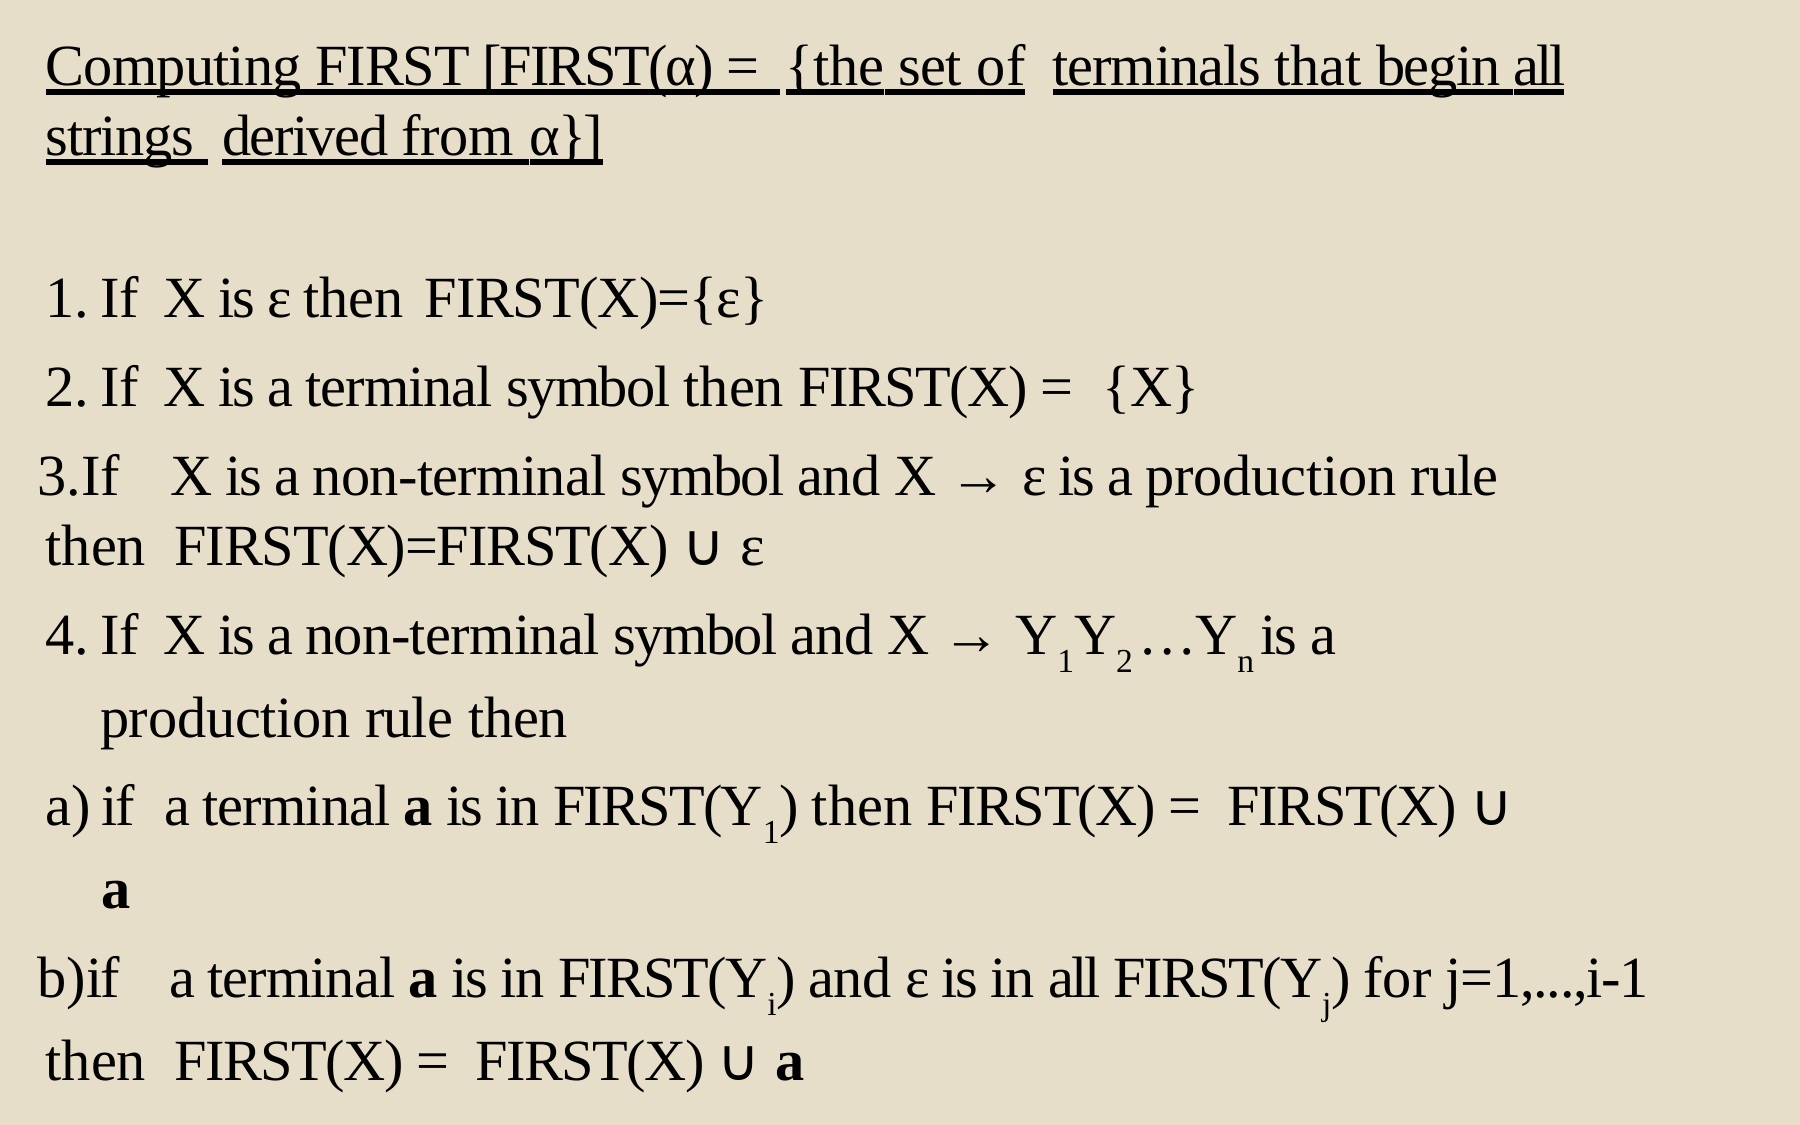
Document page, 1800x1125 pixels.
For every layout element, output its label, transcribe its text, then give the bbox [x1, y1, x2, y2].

text_box Computing FIRST [FIRST(α) = {the set of terminals that begin all strings derived from α}] If X is ε then FIRST(X)={ε} If X is a terminal symbol then FIRST(X) = {X} If X is a non-terminal symbol and X → ε is a production rule then FIRST(X)=FIRST(X) ∪ ε If X is a non-terminal symbol and X → Y1Y2 …Yn is a production rule then if a terminal a is in FIRST(Y1) then FIRST(X) = FIRST(X) ∪ a if a terminal a is in FIRST(Yi) and ε is in all FIRST(Yj) for j=1,...,i-1 then FIRST(X) = FIRST(X) ∪ a if ε is in all FIRST(Yj) for j=1,...,n then FIRST(X) = FIRST(X) ∪ ε [37, 24, 1750, 1125]
